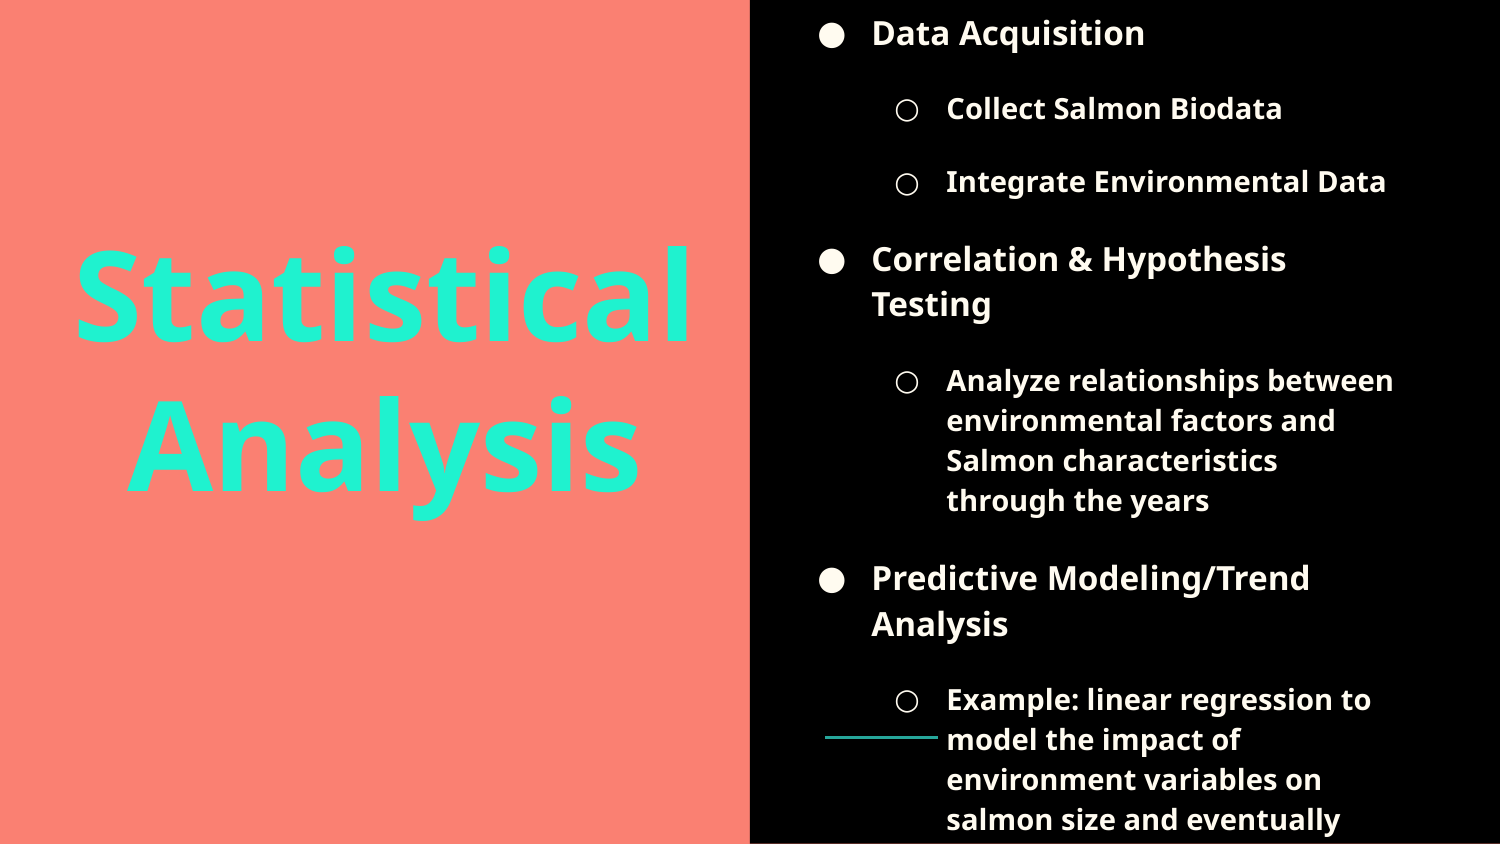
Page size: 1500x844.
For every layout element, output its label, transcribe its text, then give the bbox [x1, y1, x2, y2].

title Statistical Analysis [53, 312, 717, 532]
list Data Acquisition Collect Salmon Biodata Integrate Environmental Data Correlation & Hypothesis Testing Analyze relationships between environmental factors and Salmon characteristics through the years Predictive Modeling/Trend Analysis Example: linear regression to model the impact of environment variables on salmon size and eventually quality [781, 180, 1411, 787]
